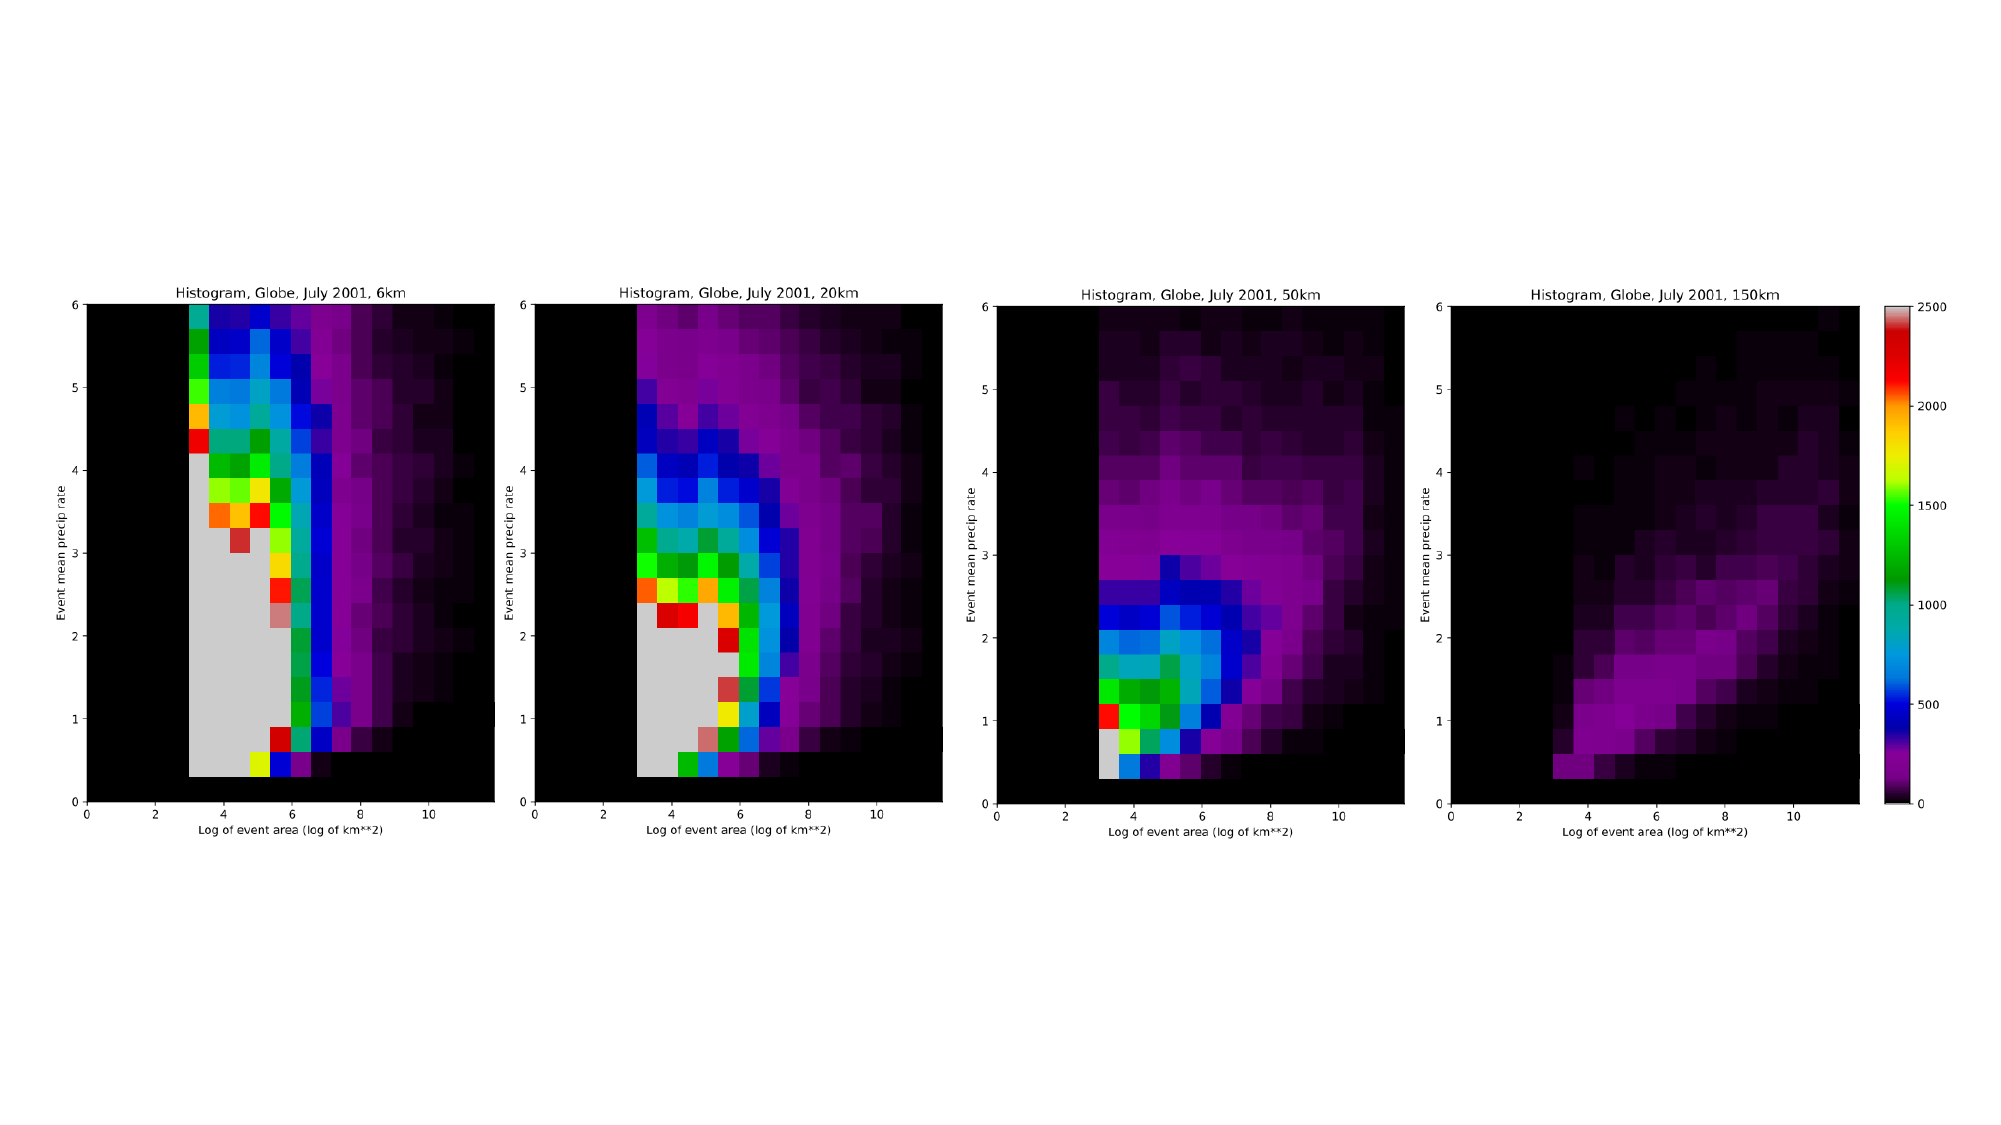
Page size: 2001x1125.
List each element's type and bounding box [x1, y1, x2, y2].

text_box [47, 279, 1953, 845]
